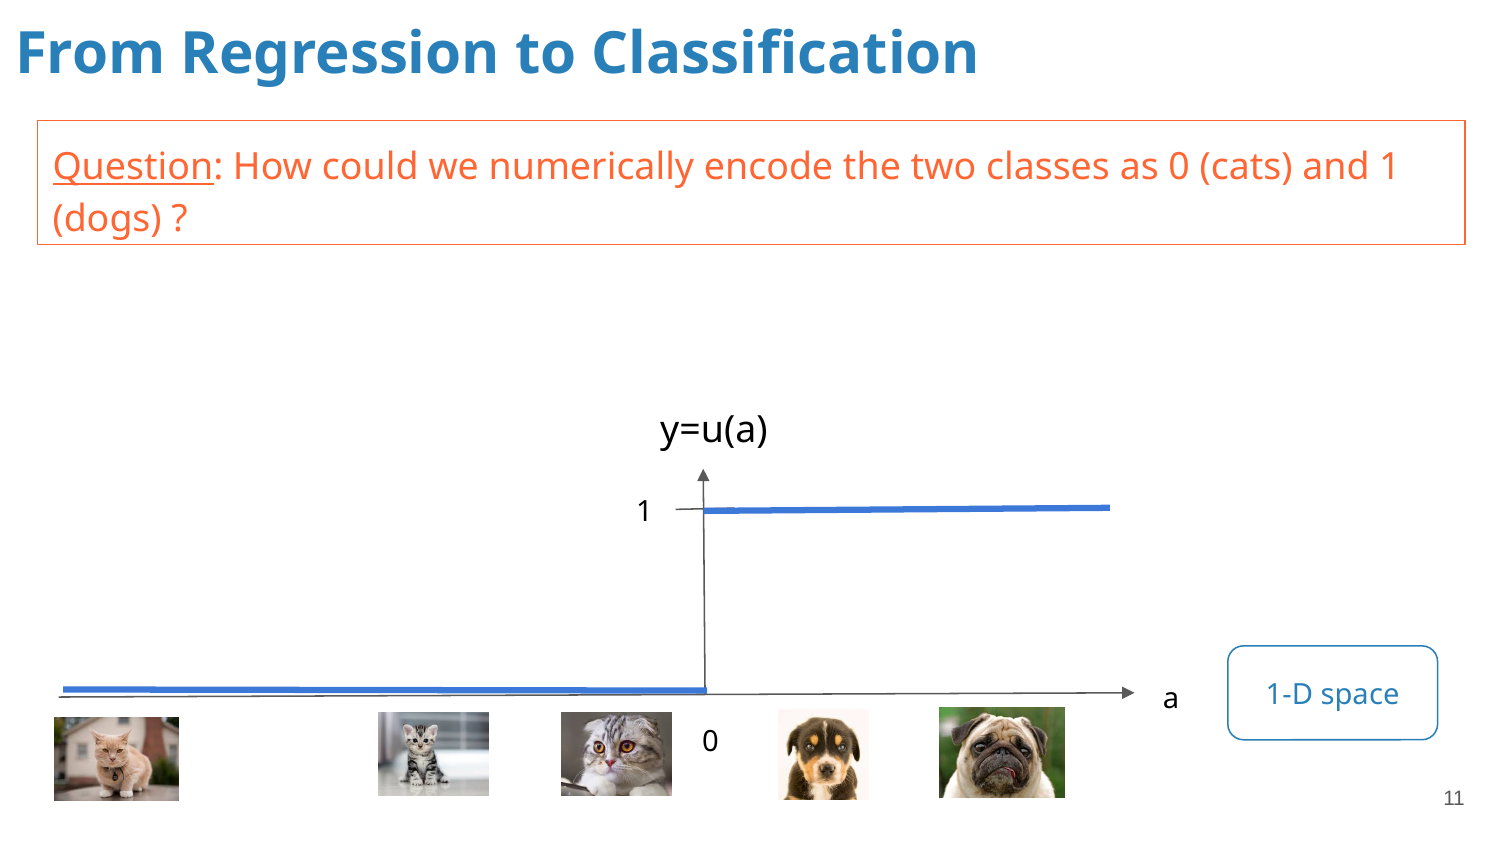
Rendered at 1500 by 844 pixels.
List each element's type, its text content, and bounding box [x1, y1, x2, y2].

text_box y=u(a) [645, 389, 842, 455]
text_box a [1147, 664, 1203, 730]
text_box 1-D space [1227, 645, 1438, 740]
slide_number ‹#› [1389, 764, 1480, 830]
picture [561, 712, 673, 796]
picture [939, 706, 1065, 798]
text_box 1 [620, 477, 676, 542]
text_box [703, 507, 1111, 512]
title From Regression to Classification [0, 0, 1398, 94]
picture [378, 712, 490, 796]
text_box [58, 692, 1135, 698]
text_box 0 [687, 707, 742, 772]
text_box Question: How could we numerically encode the two classes as 0 (cats) and 1 (dogs) ? [37, 120, 1466, 245]
picture [53, 717, 179, 801]
picture [777, 708, 869, 800]
